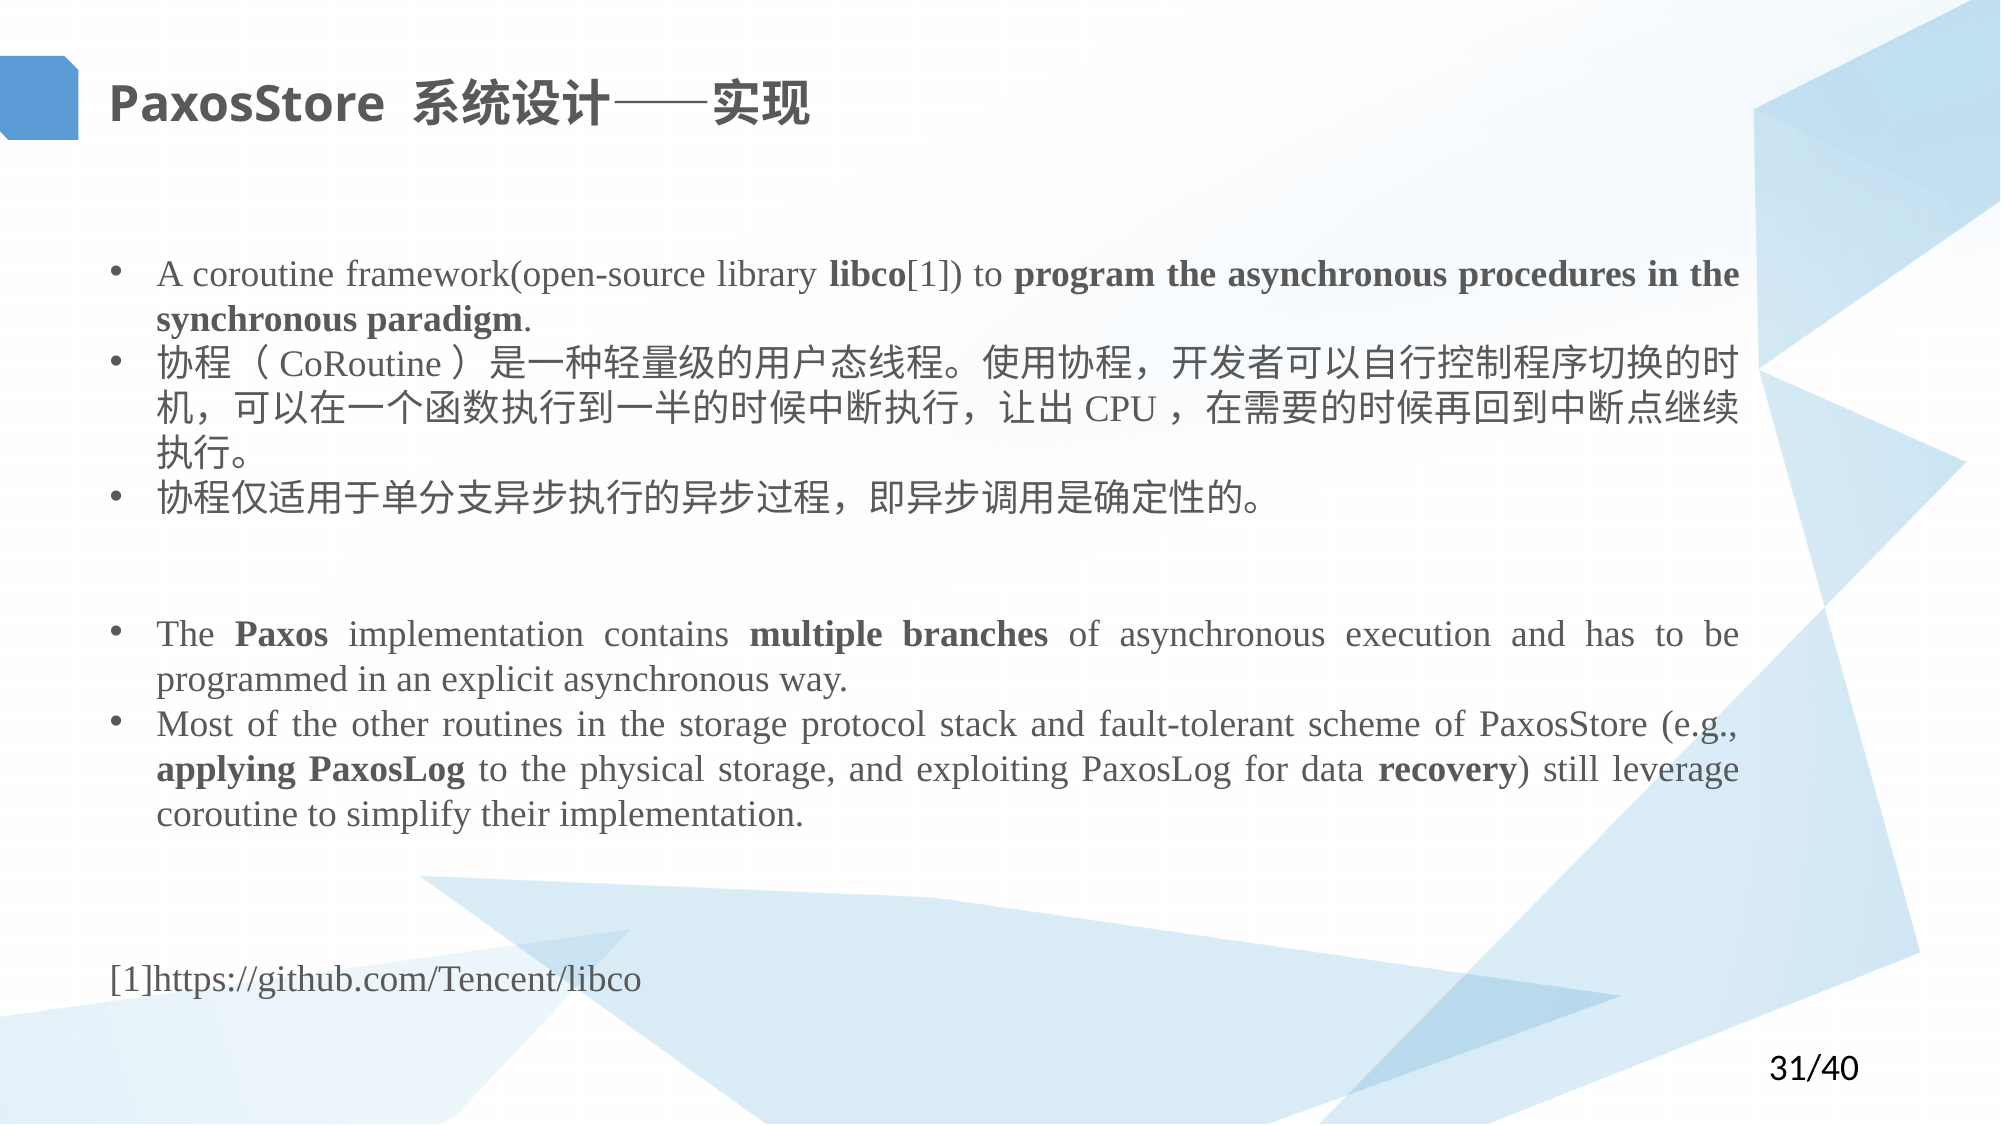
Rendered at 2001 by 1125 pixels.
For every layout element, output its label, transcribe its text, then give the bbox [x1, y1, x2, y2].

text_box PaxosStore 系统设计——实现 [94, 64, 826, 140]
text_box [0, 54, 80, 141]
text_box [1]https://github.com/Tencent/libco [94, 946, 1848, 1006]
picture [0, 0, 2001, 1124]
text_box A coroutine framework(open-source library libco[1]) to program the asynchronous procedures in the synchronous paradigm. 协程（CoRoutine）是一种轻量级的用户态线程。使用协程，开发者可以自行控制程序切换的时机，可以在一个函数执行到一半的时候中断执行，让出CPU，在需要的时候再回到中断点继续执行。 协程仅适用于单分支异步执行的异步过程，即异步调用是确定性的。 The Paxos implementation contains multiple branches of asynchronous execution and has to be programmed in an explicit asynchronous way. Most of the other routines in the storage protocol stack and fault-tolerant scheme of PaxosStore (e.g., applying PaxosLog to the physical storage, and exploiting PaxosLog for data recovery) still leverage coroutine to simplify their implementation. [94, 241, 1755, 841]
